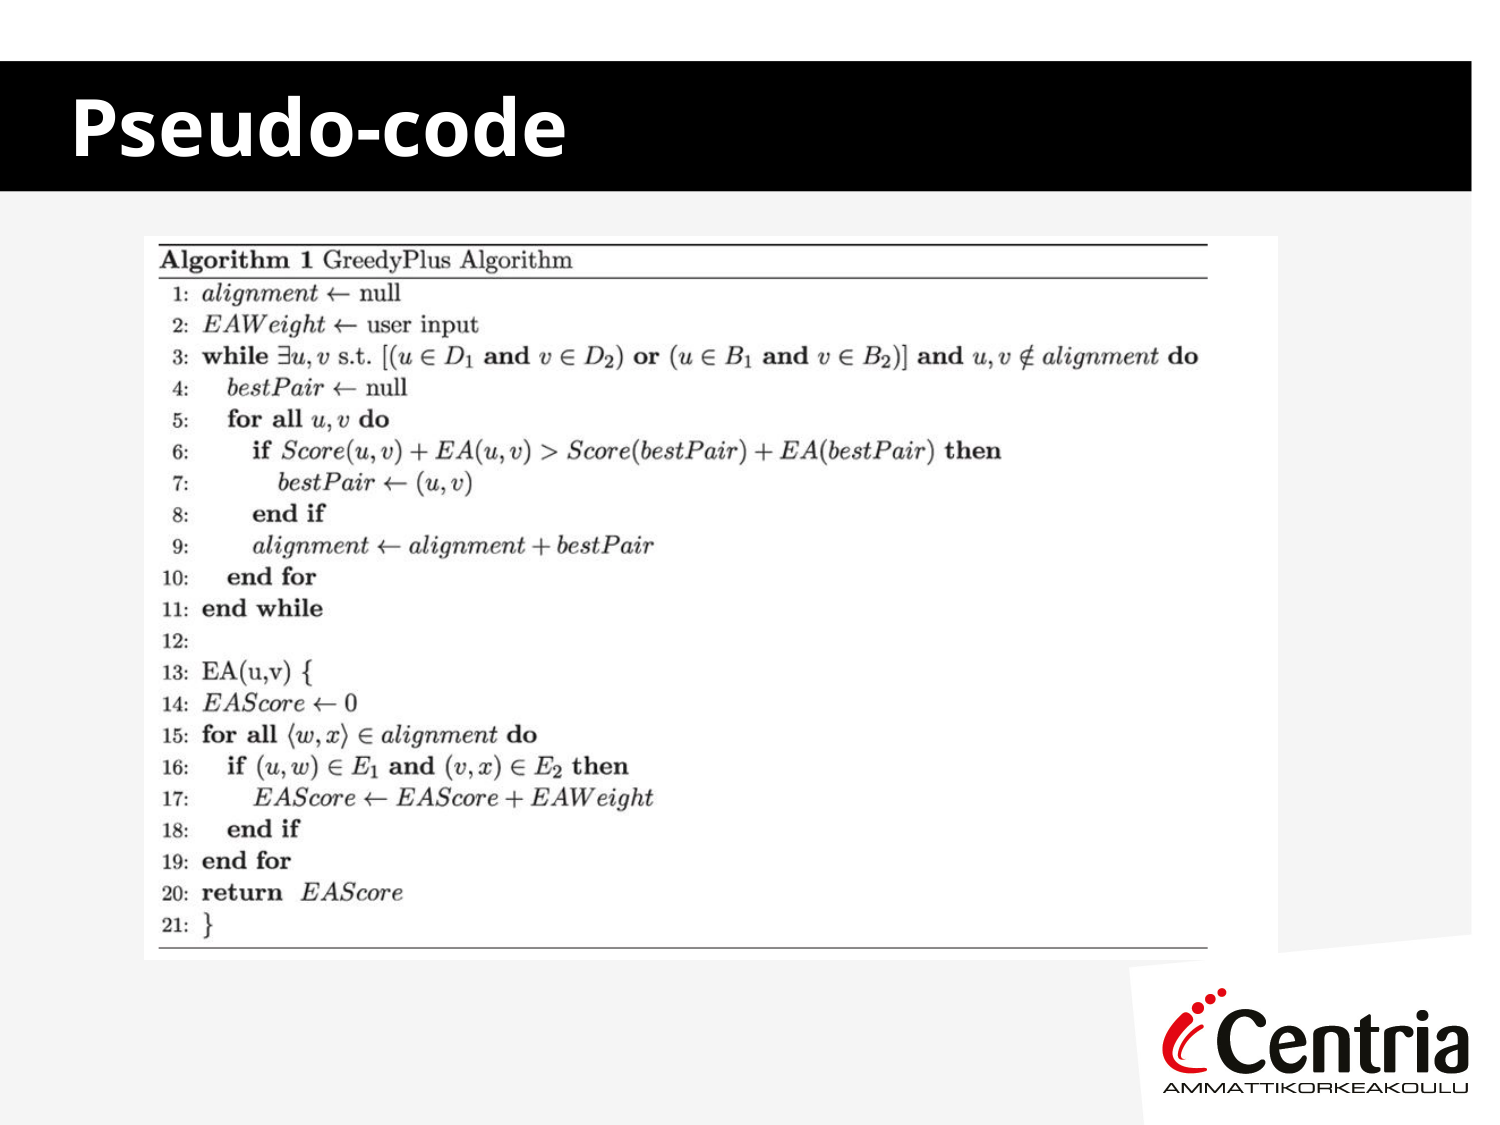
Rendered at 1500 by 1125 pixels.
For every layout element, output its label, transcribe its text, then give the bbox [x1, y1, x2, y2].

title Pseudo-code [54, 75, 1410, 181]
picture [0, 0, 1500, 1125]
